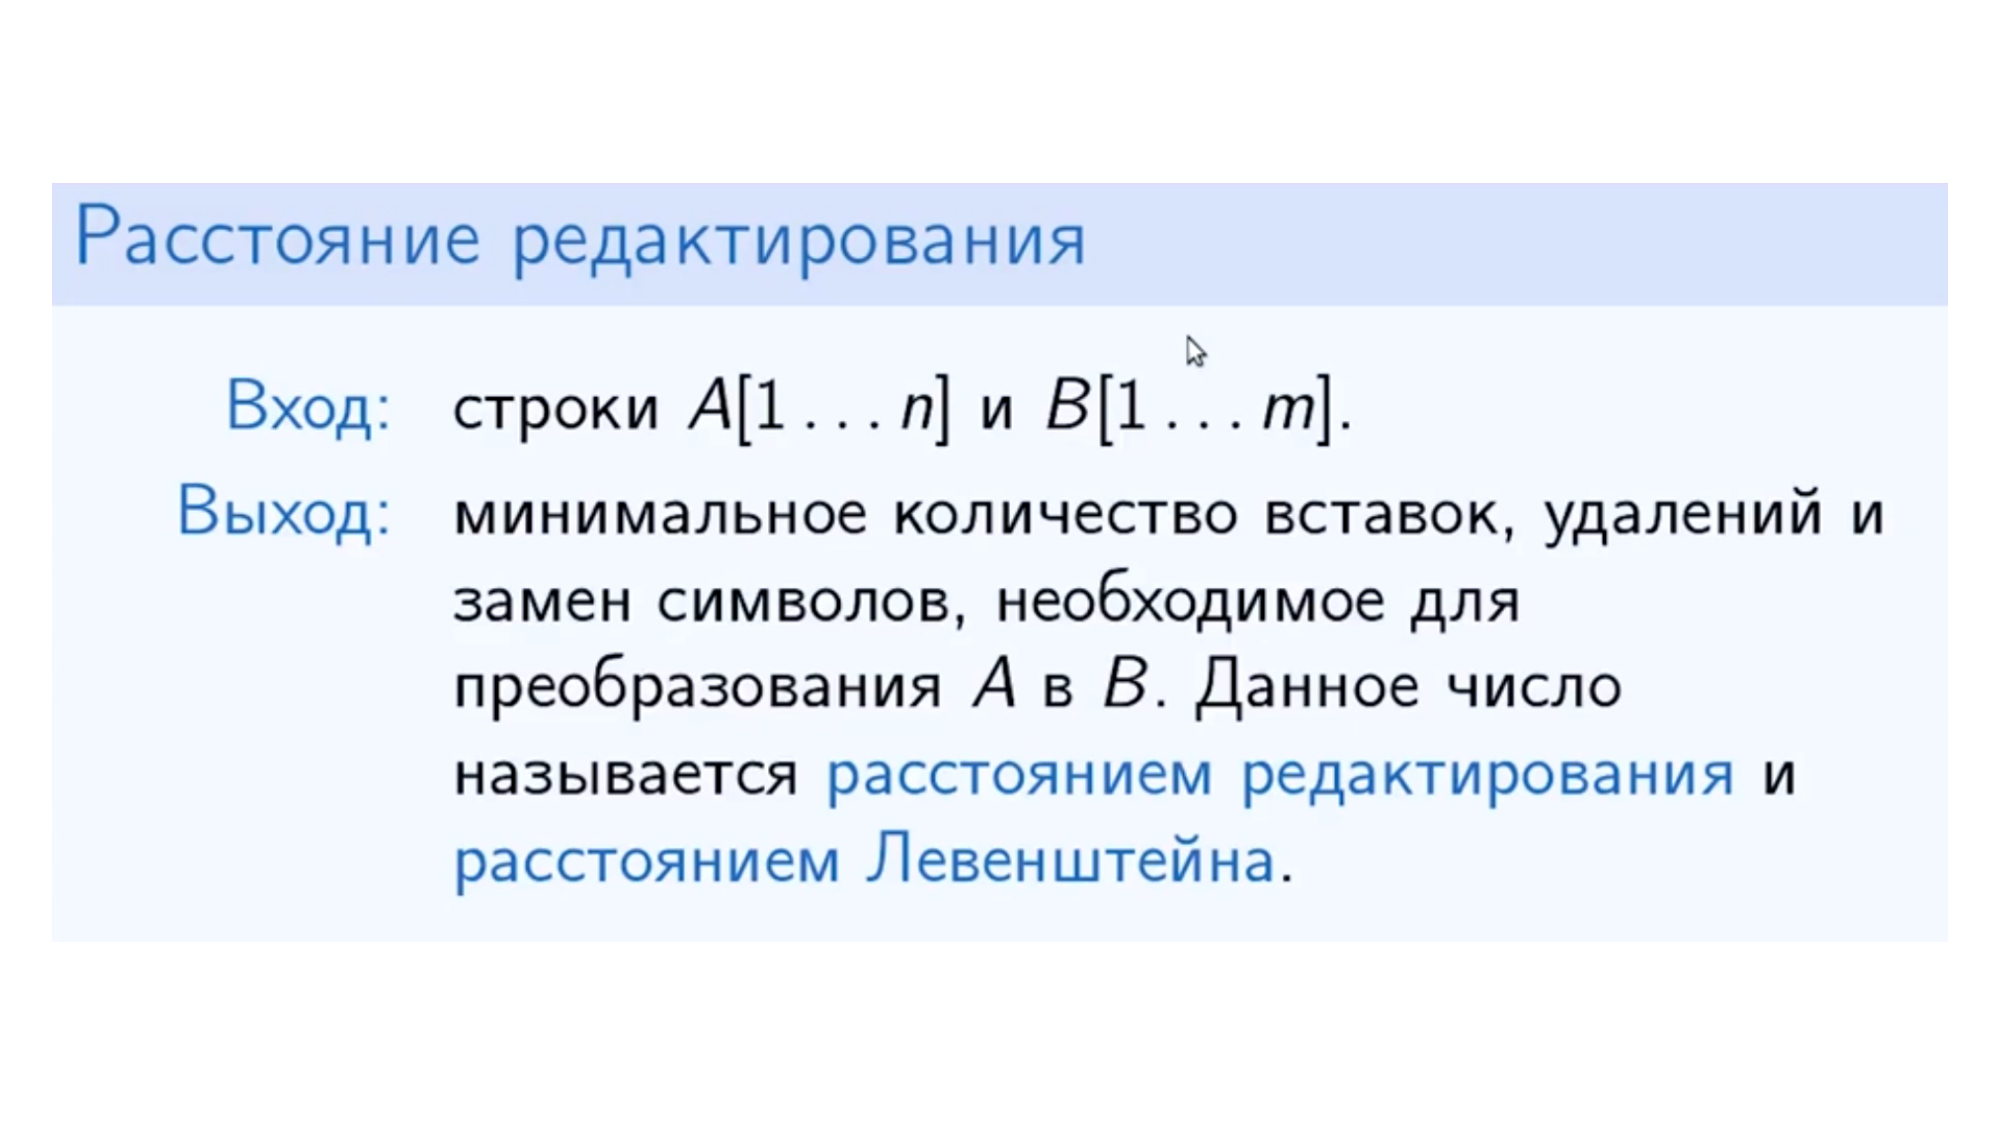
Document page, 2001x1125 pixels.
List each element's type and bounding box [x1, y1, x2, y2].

picture [52, 183, 1948, 942]
